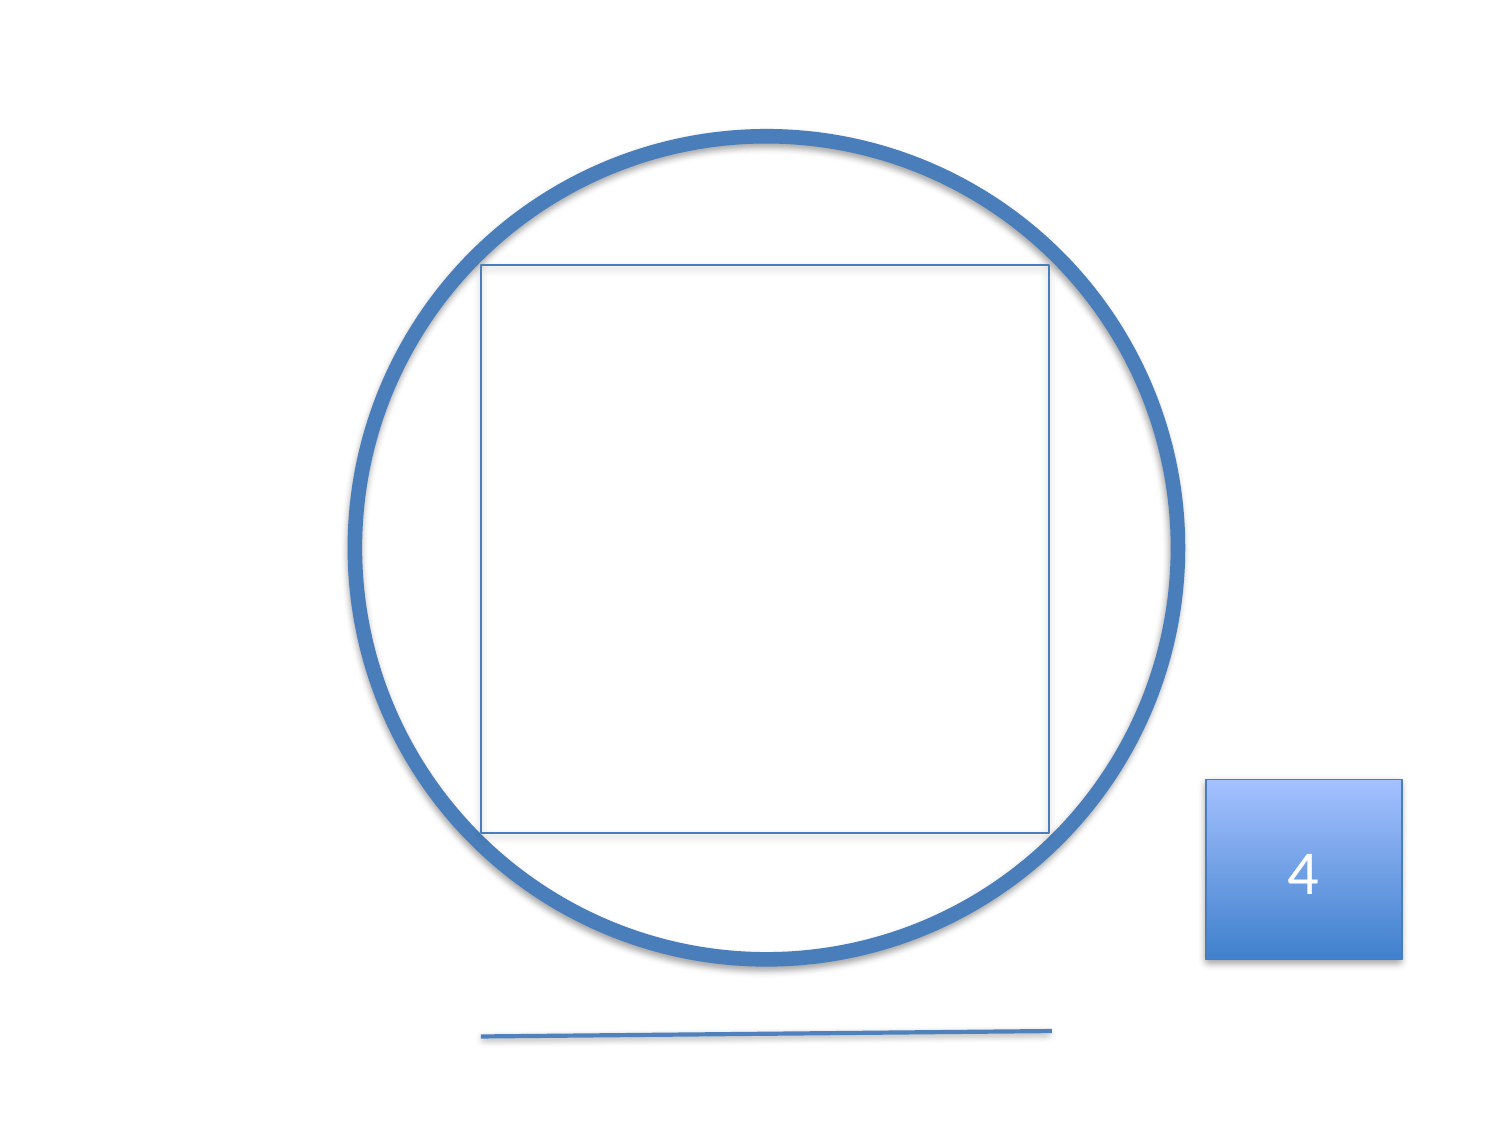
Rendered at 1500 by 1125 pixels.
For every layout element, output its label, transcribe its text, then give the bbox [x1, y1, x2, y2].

text_box [354, 135, 1179, 961]
text_box [480, 264, 1050, 834]
text_box 4 [1205, 779, 1403, 960]
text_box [480, 1030, 1053, 1037]
